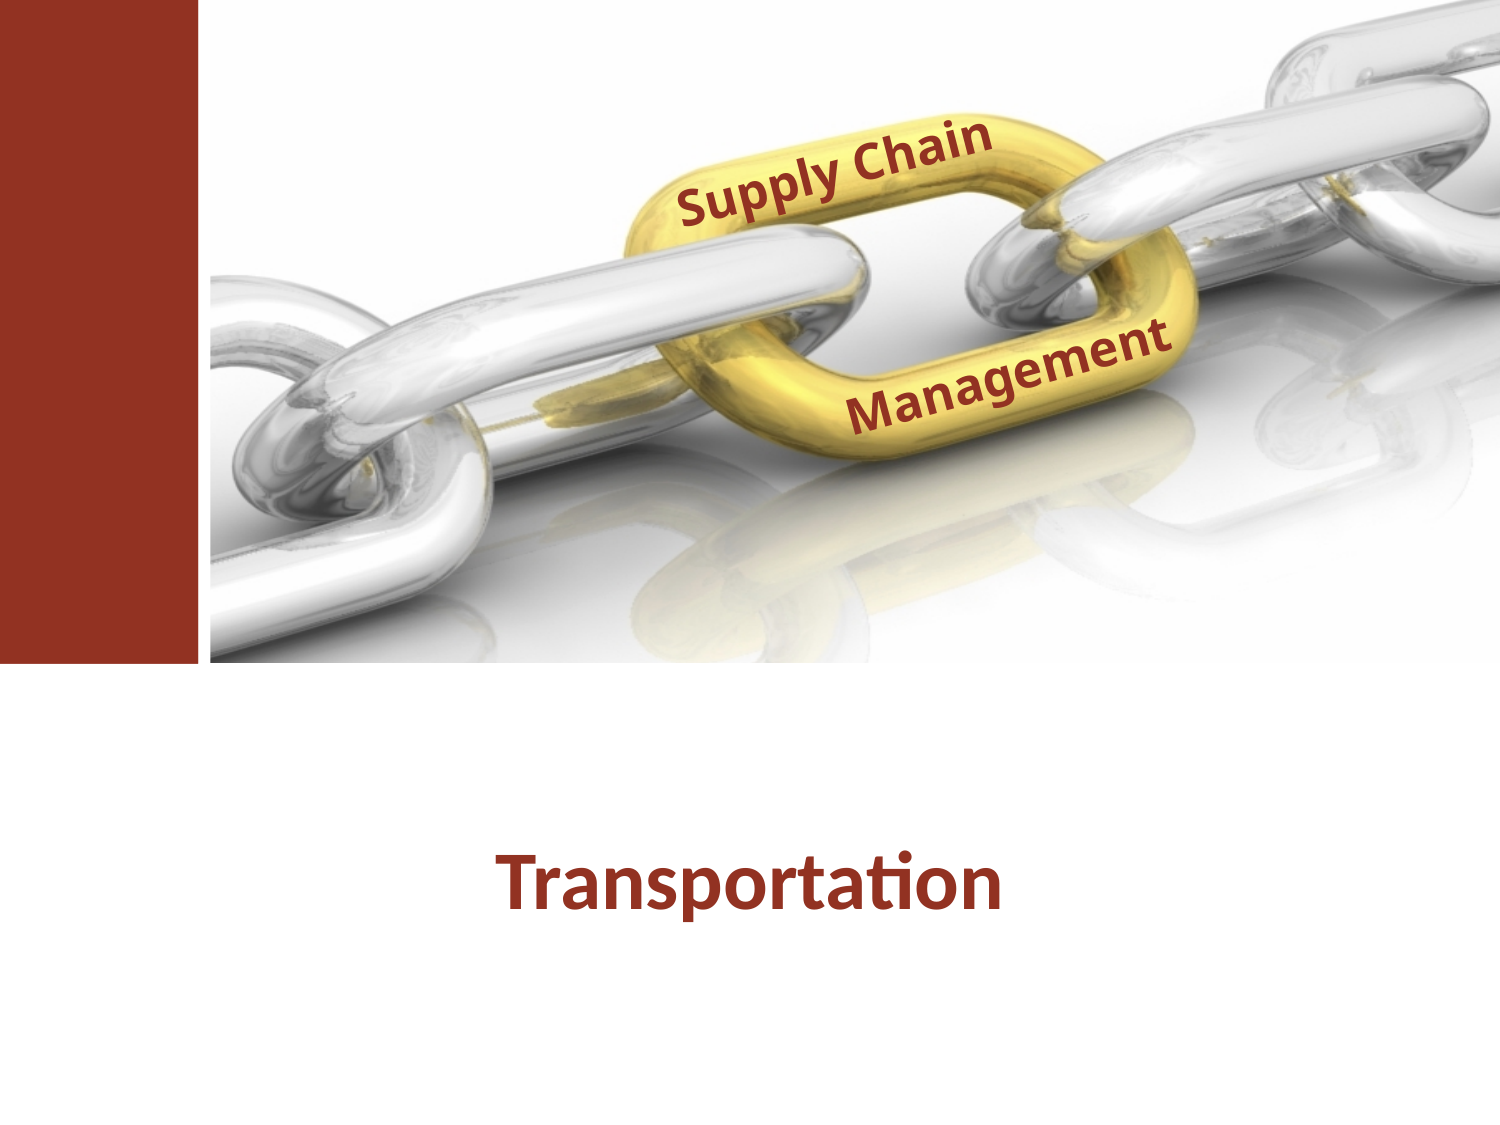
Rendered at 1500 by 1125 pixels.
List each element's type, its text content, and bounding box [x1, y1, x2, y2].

picture [210, 0, 1500, 663]
text_box Transportation [0, 830, 1500, 927]
text_box [0, 0, 199, 664]
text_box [611, 130, 1219, 412]
